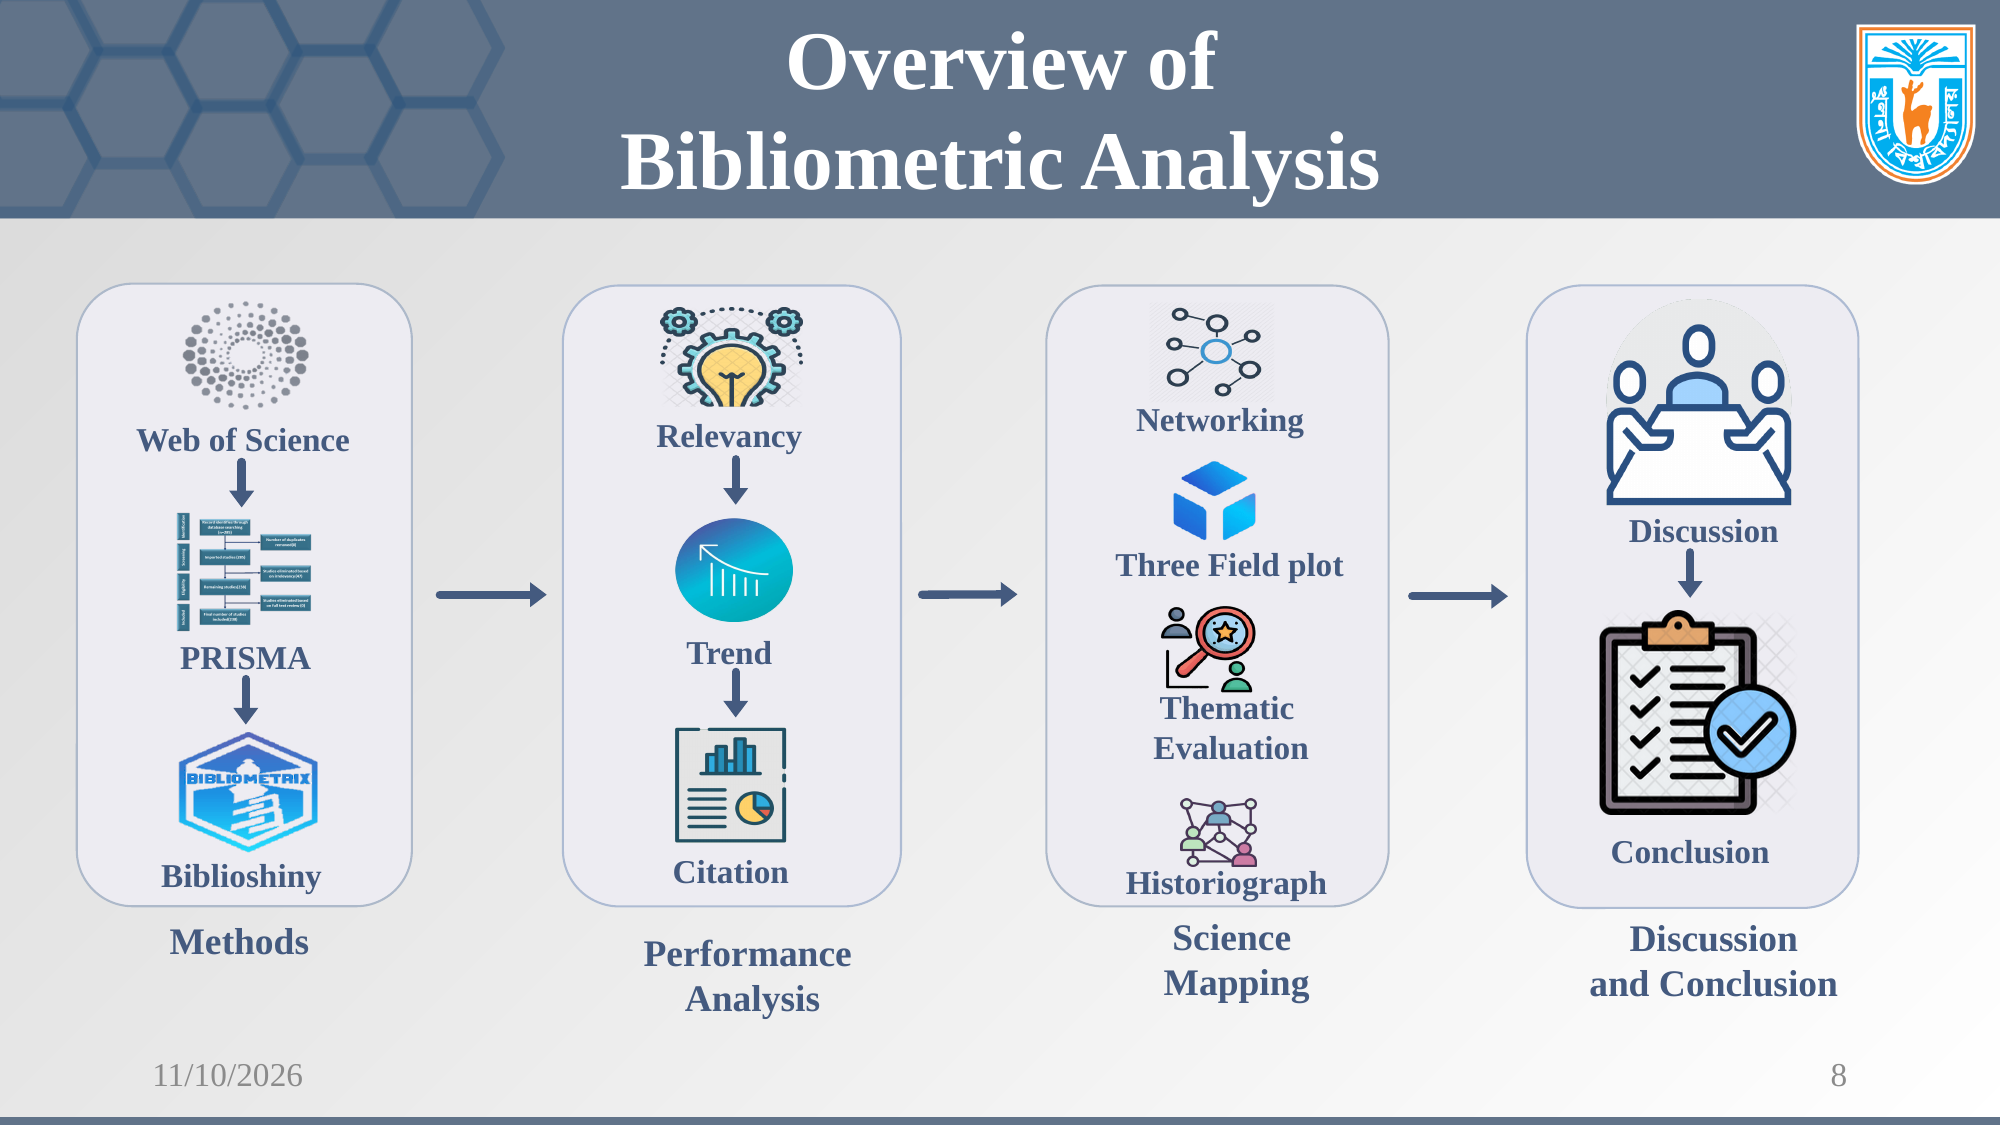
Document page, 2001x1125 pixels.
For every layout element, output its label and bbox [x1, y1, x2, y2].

text_box [0, 0, 2000, 1124]
